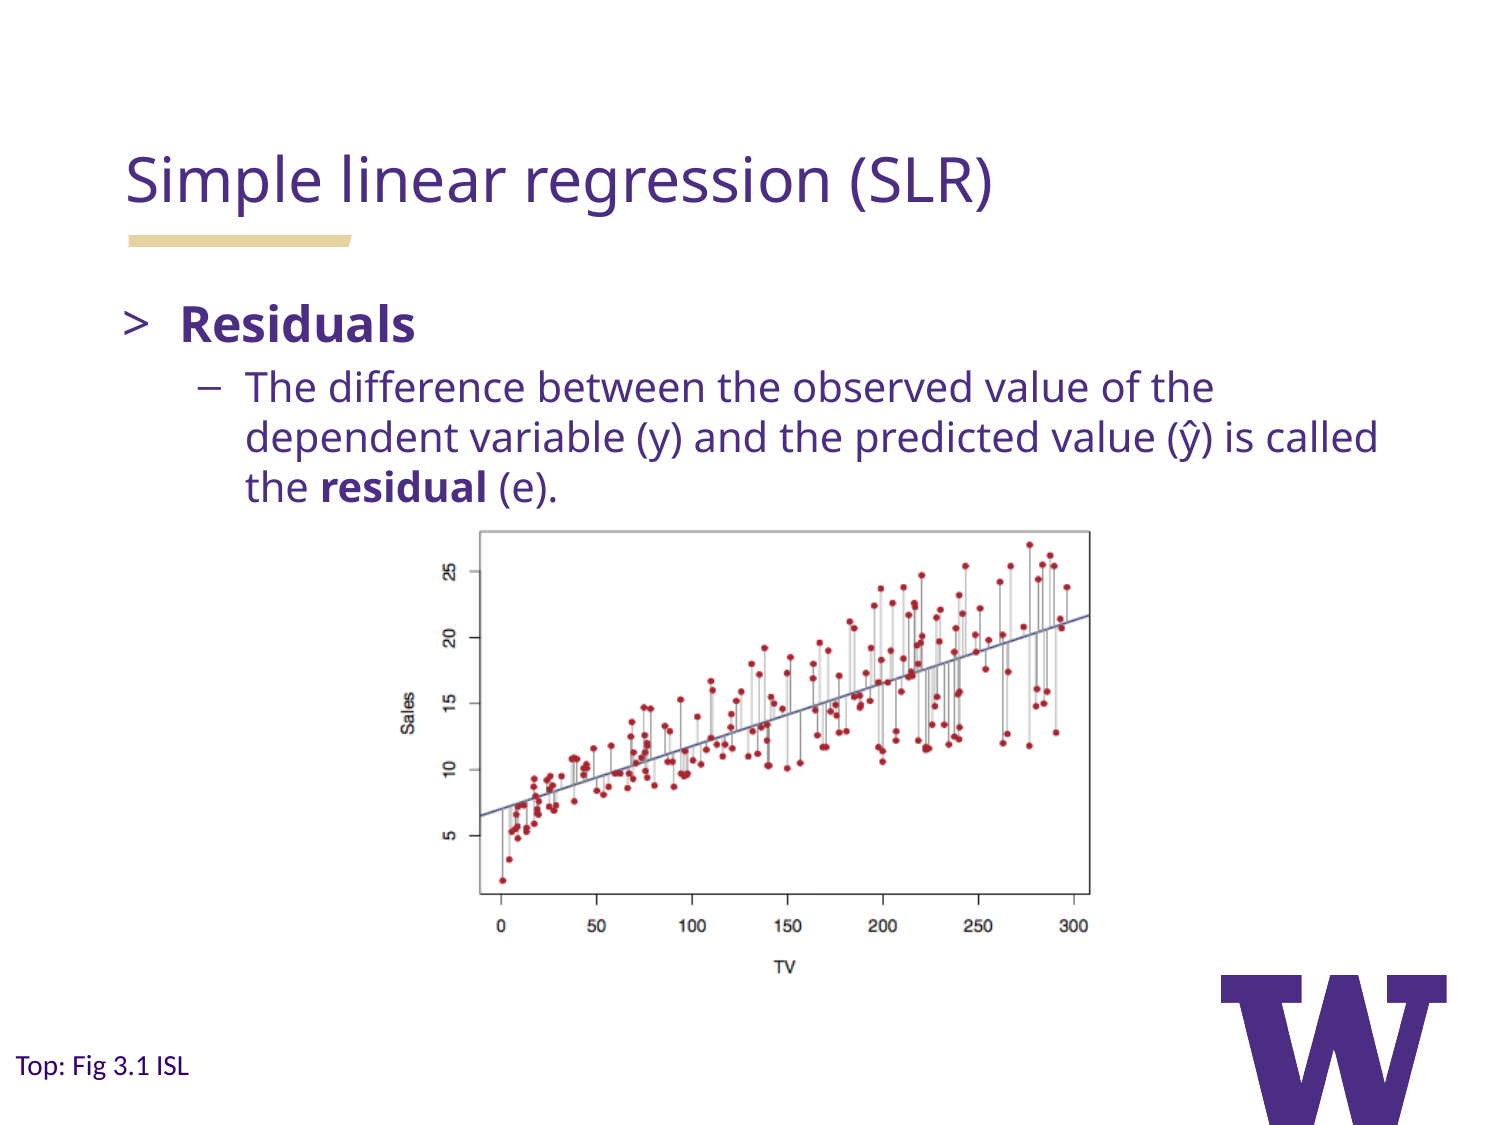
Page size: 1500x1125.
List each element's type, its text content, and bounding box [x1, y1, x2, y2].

list Residuals The difference between the observed value of the dependent variable (y) and the predicted value (ŷ) is called the residual (e). [108, 284, 1453, 944]
picture [128, 235, 352, 247]
text_box Top: Fig 3.1 ISL [0, 1039, 205, 1089]
picture [1221, 975, 1447, 1125]
picture [381, 515, 1133, 992]
list Simple linear regression (SLR) [110, 60, 1453, 224]
